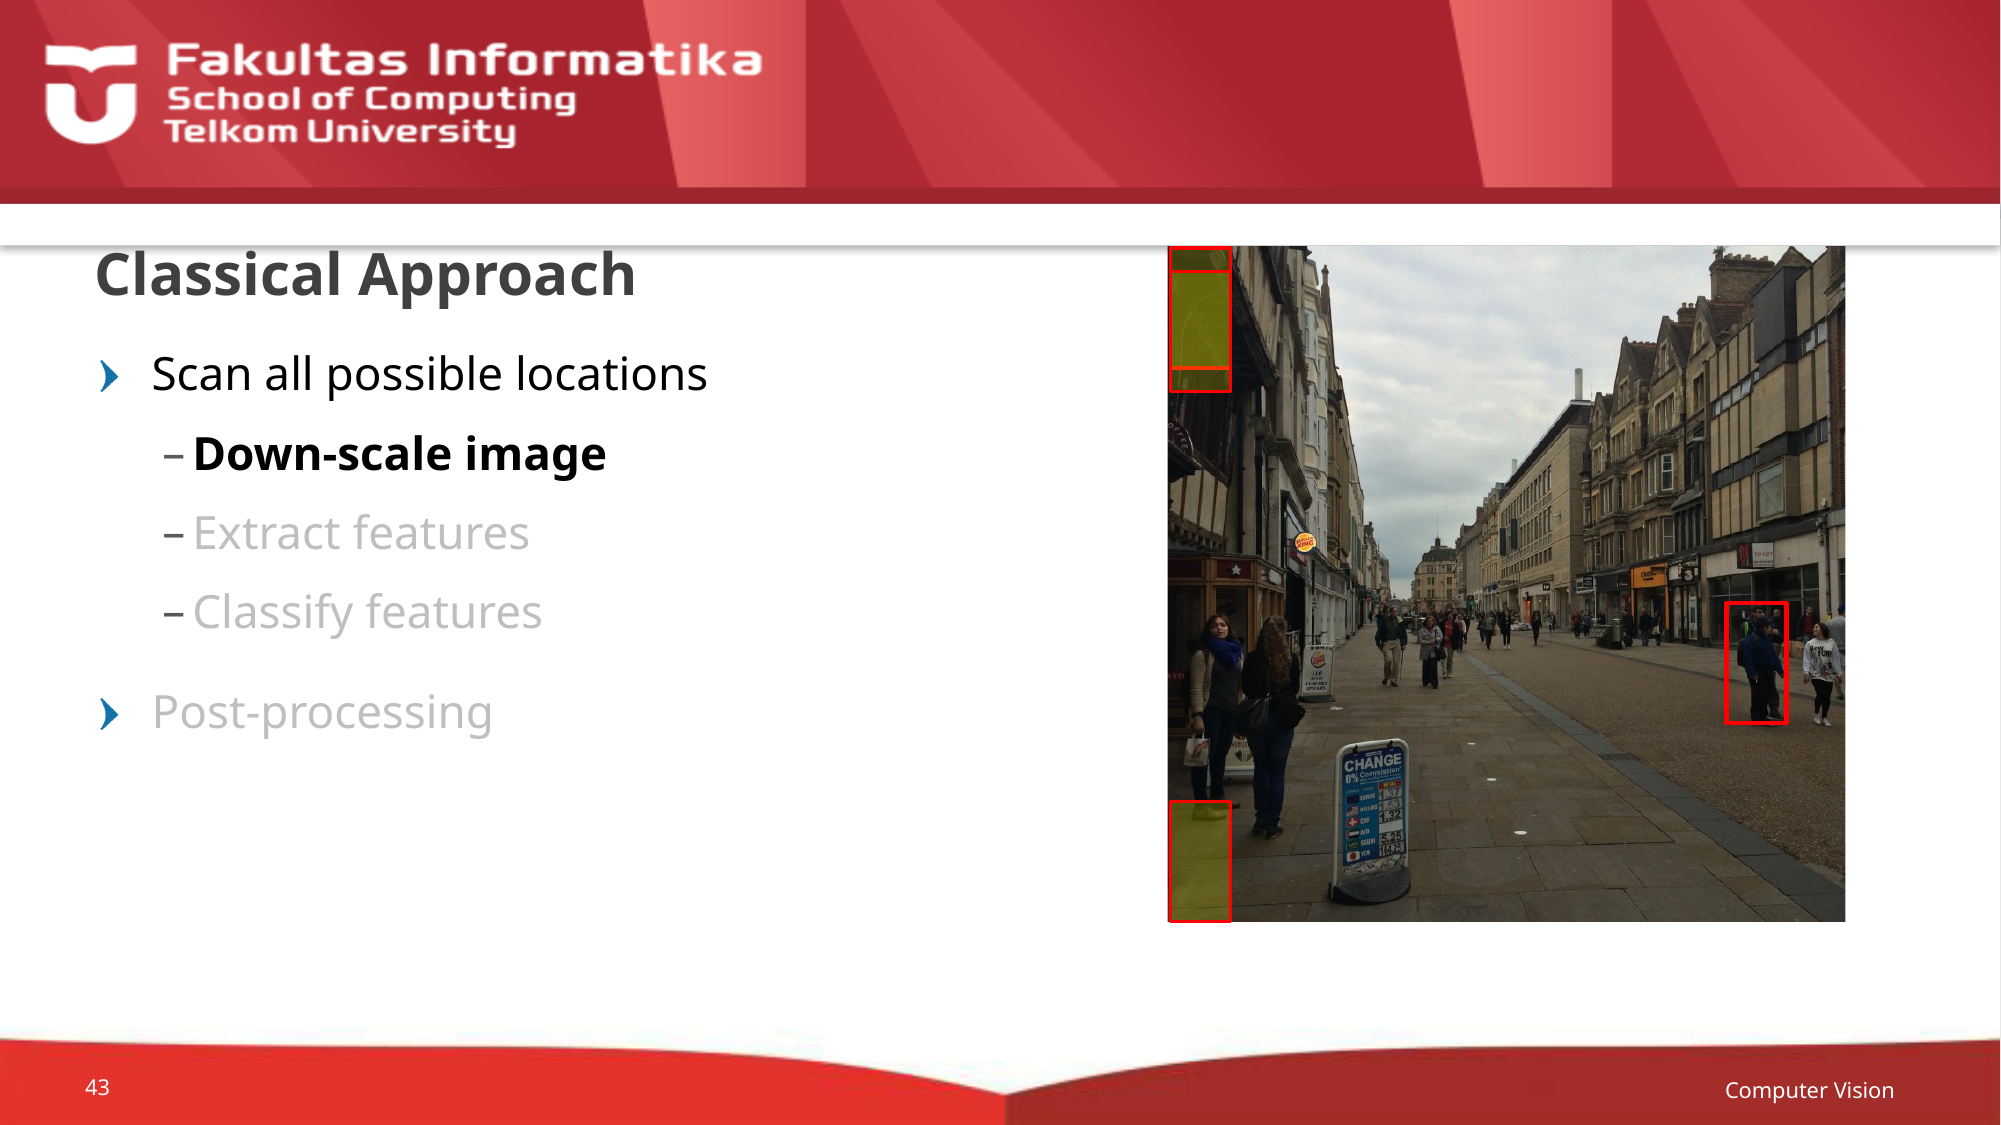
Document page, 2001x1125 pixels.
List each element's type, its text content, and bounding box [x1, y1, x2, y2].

picture [0, 0, 2001, 1125]
picture [94, 350, 122, 394]
list Scan all possible locations Down-scale image Extract features Classify features Post-processing [79, 329, 1901, 990]
title Classical Approach [79, 219, 1901, 325]
picture [94, 688, 122, 732]
picture [1167, 245, 1846, 922]
slide_number 43 [85, 1058, 164, 1119]
list Computer Vision [1185, 1058, 1911, 1119]
